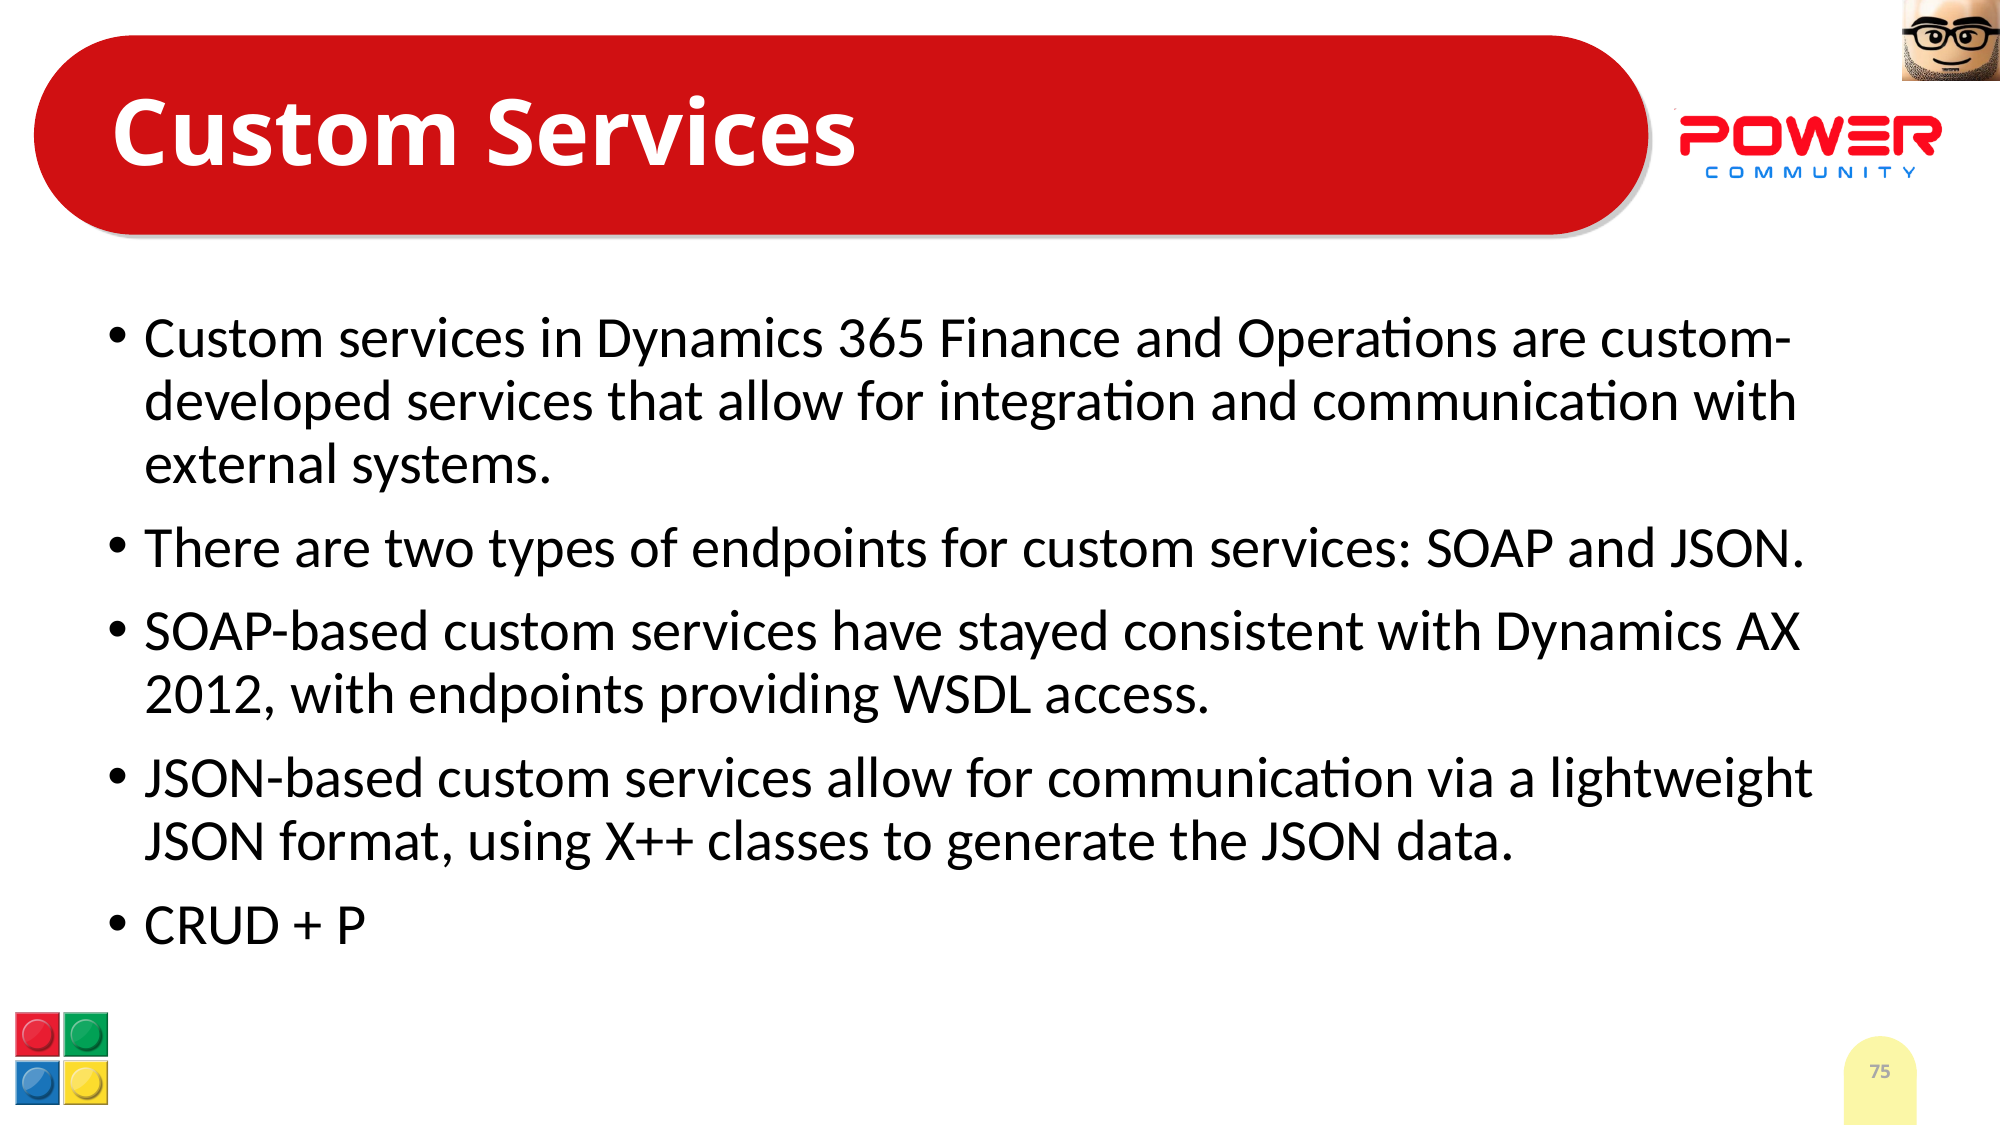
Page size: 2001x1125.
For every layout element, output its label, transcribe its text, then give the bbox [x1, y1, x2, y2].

picture [1902, 0, 2000, 81]
text_box Custom Services [110, 66, 1328, 192]
picture [1668, 93, 1948, 192]
list Custom services in Dynamics 365 Finance and Operations are custom-developed services that allow for integration and communication with external systems. There are two types of endpoints for custom services: SOAP and JSON. SOAP-based custom services have stayed consistent with Dynamics AX 2012, with endpoints providing WSDL access. JSON-based custom services allow for communication via a lightweight JSON format, using X++ classes to generate the JSON data. CRUD + P [92, 299, 1908, 1014]
picture [12, 1009, 111, 1109]
slide_number 75 [1853, 1042, 1908, 1103]
text_box [32, 34, 1650, 236]
